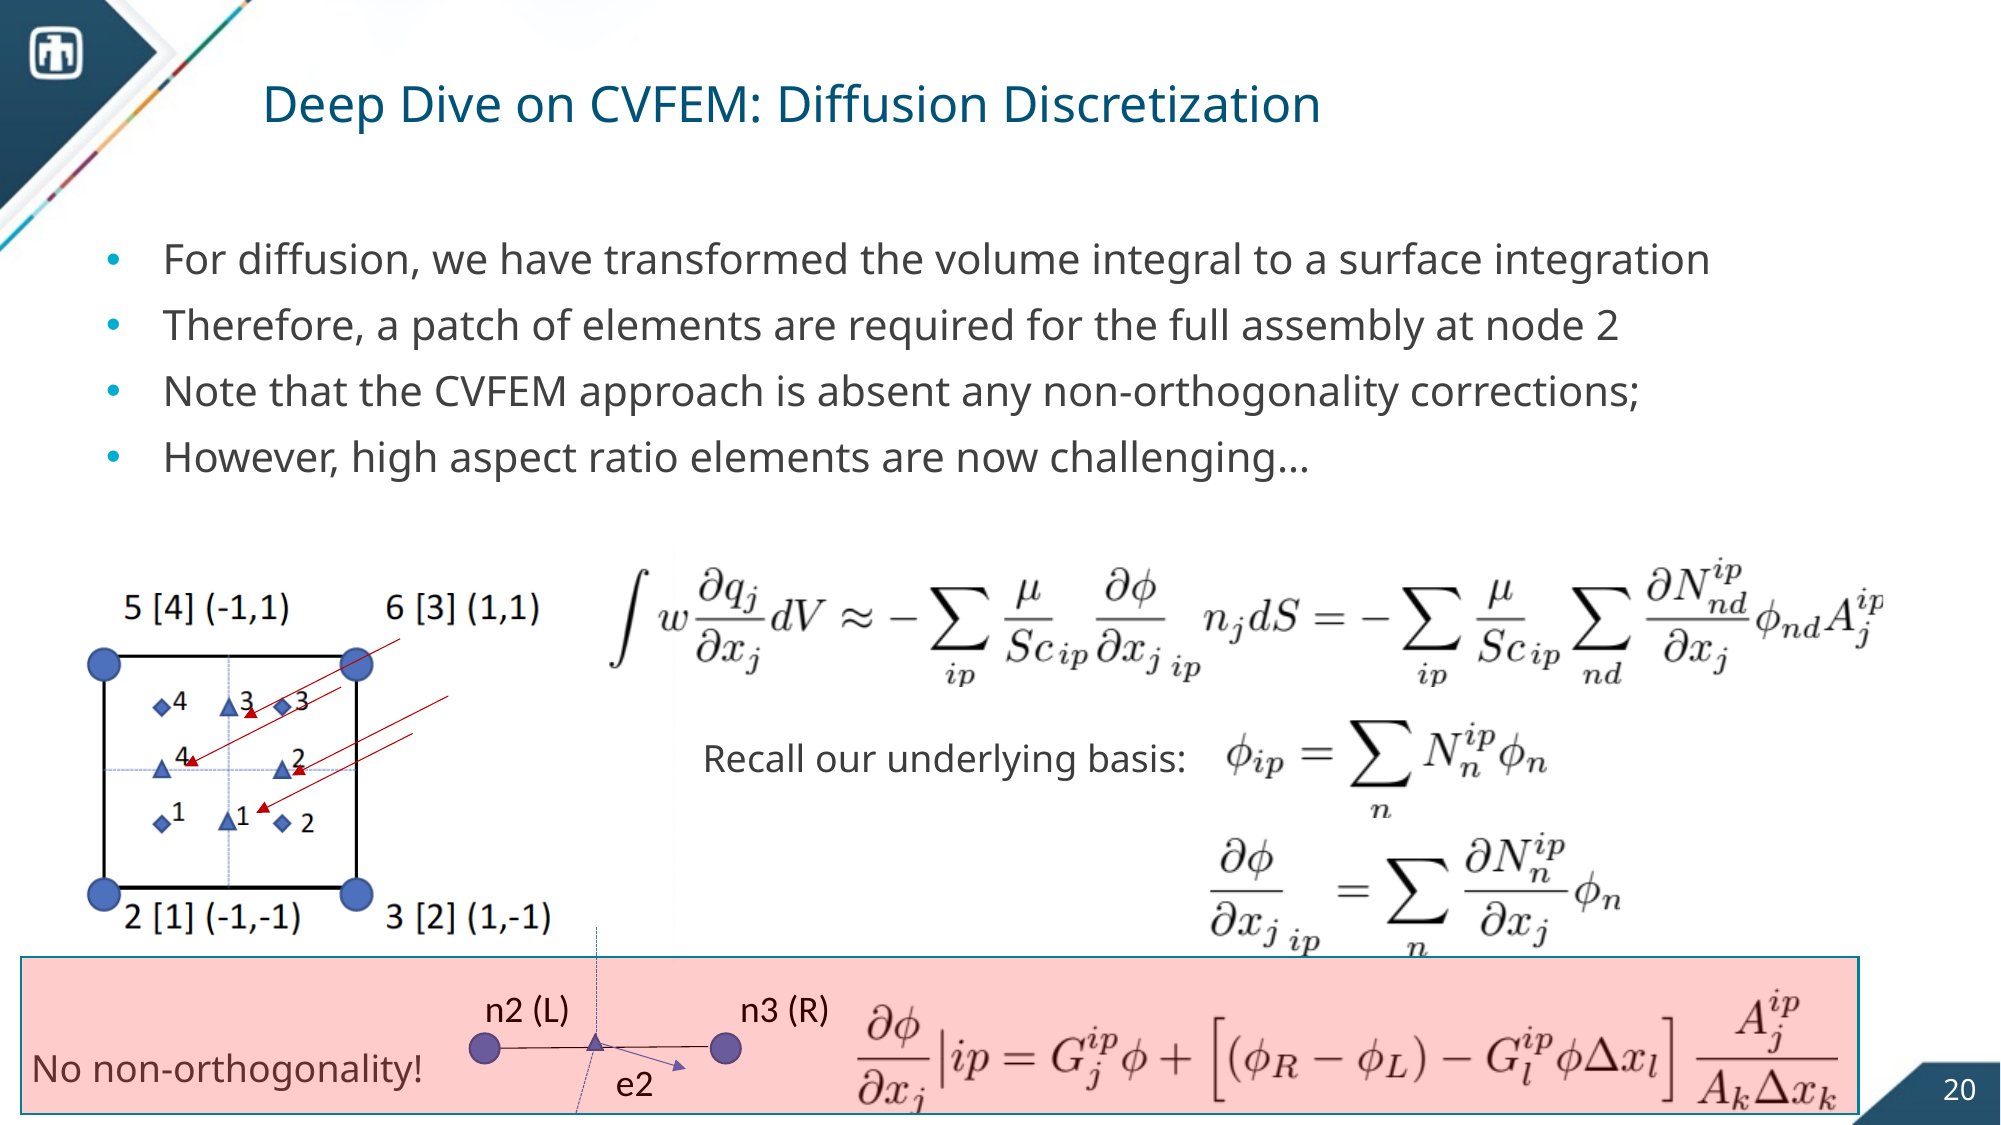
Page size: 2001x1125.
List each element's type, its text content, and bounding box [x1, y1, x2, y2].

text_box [469, 926, 846, 1115]
title Deep Dive on CVFEM: Diffusion Discretization [262, 42, 1919, 170]
text_box [846, 956, 1860, 1115]
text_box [256, 733, 413, 813]
slide_number 20 [1919, 1061, 2000, 1122]
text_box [342, 695, 449, 776]
picture [0, 0, 2001, 1125]
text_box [184, 687, 342, 767]
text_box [243, 638, 401, 719]
list For diffusion, we have transformed the volume integral to a surface integration Therefore, a patch of elements are required for the full assembly at node 2 Note that the CVFEM approach is absent any non-orthogonality corrections; However, high aspect ratio elements are now challenging… [106, 231, 1919, 988]
text_box [20, 956, 469, 1115]
